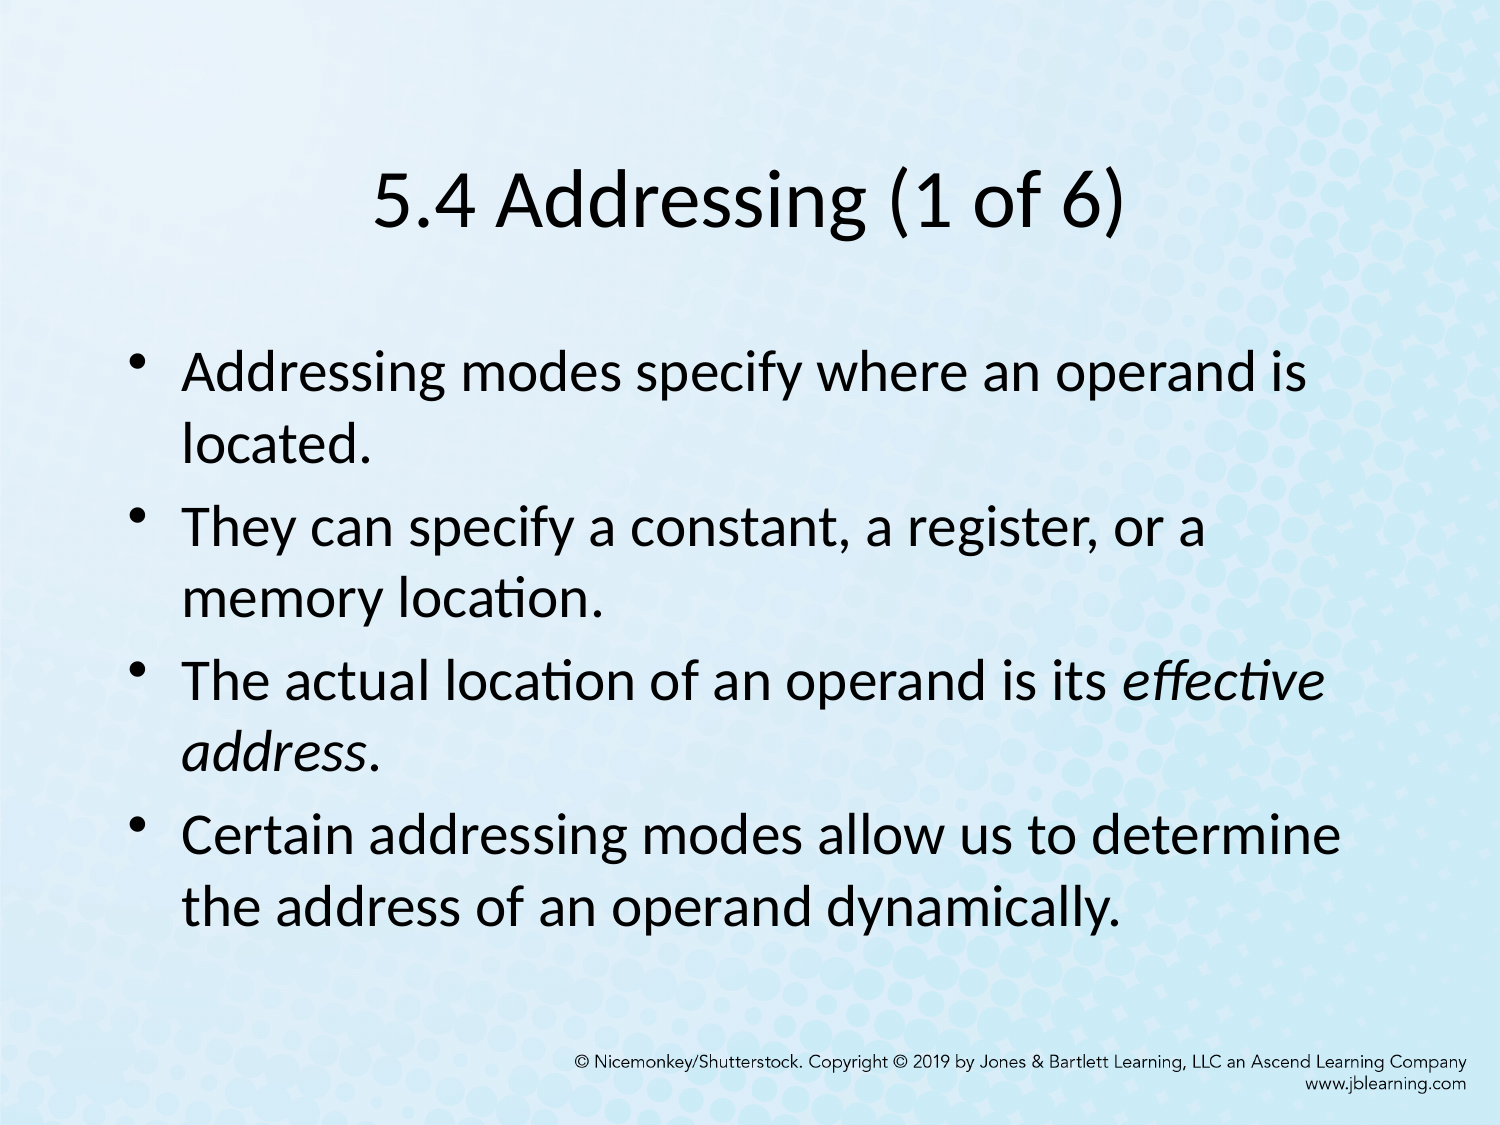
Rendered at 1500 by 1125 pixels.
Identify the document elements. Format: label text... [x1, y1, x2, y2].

title 5.4 Addressing (1 of 6) [112, 99, 1388, 288]
picture [0, 0, 1500, 1125]
list Addressing modes specify where an operand is located. They can specify a constant, a register, or a memory location. The actual location of an operand is its effective address. Certain addressing modes allow us to determine the address of an operand dynamically. [112, 324, 1388, 1000]
